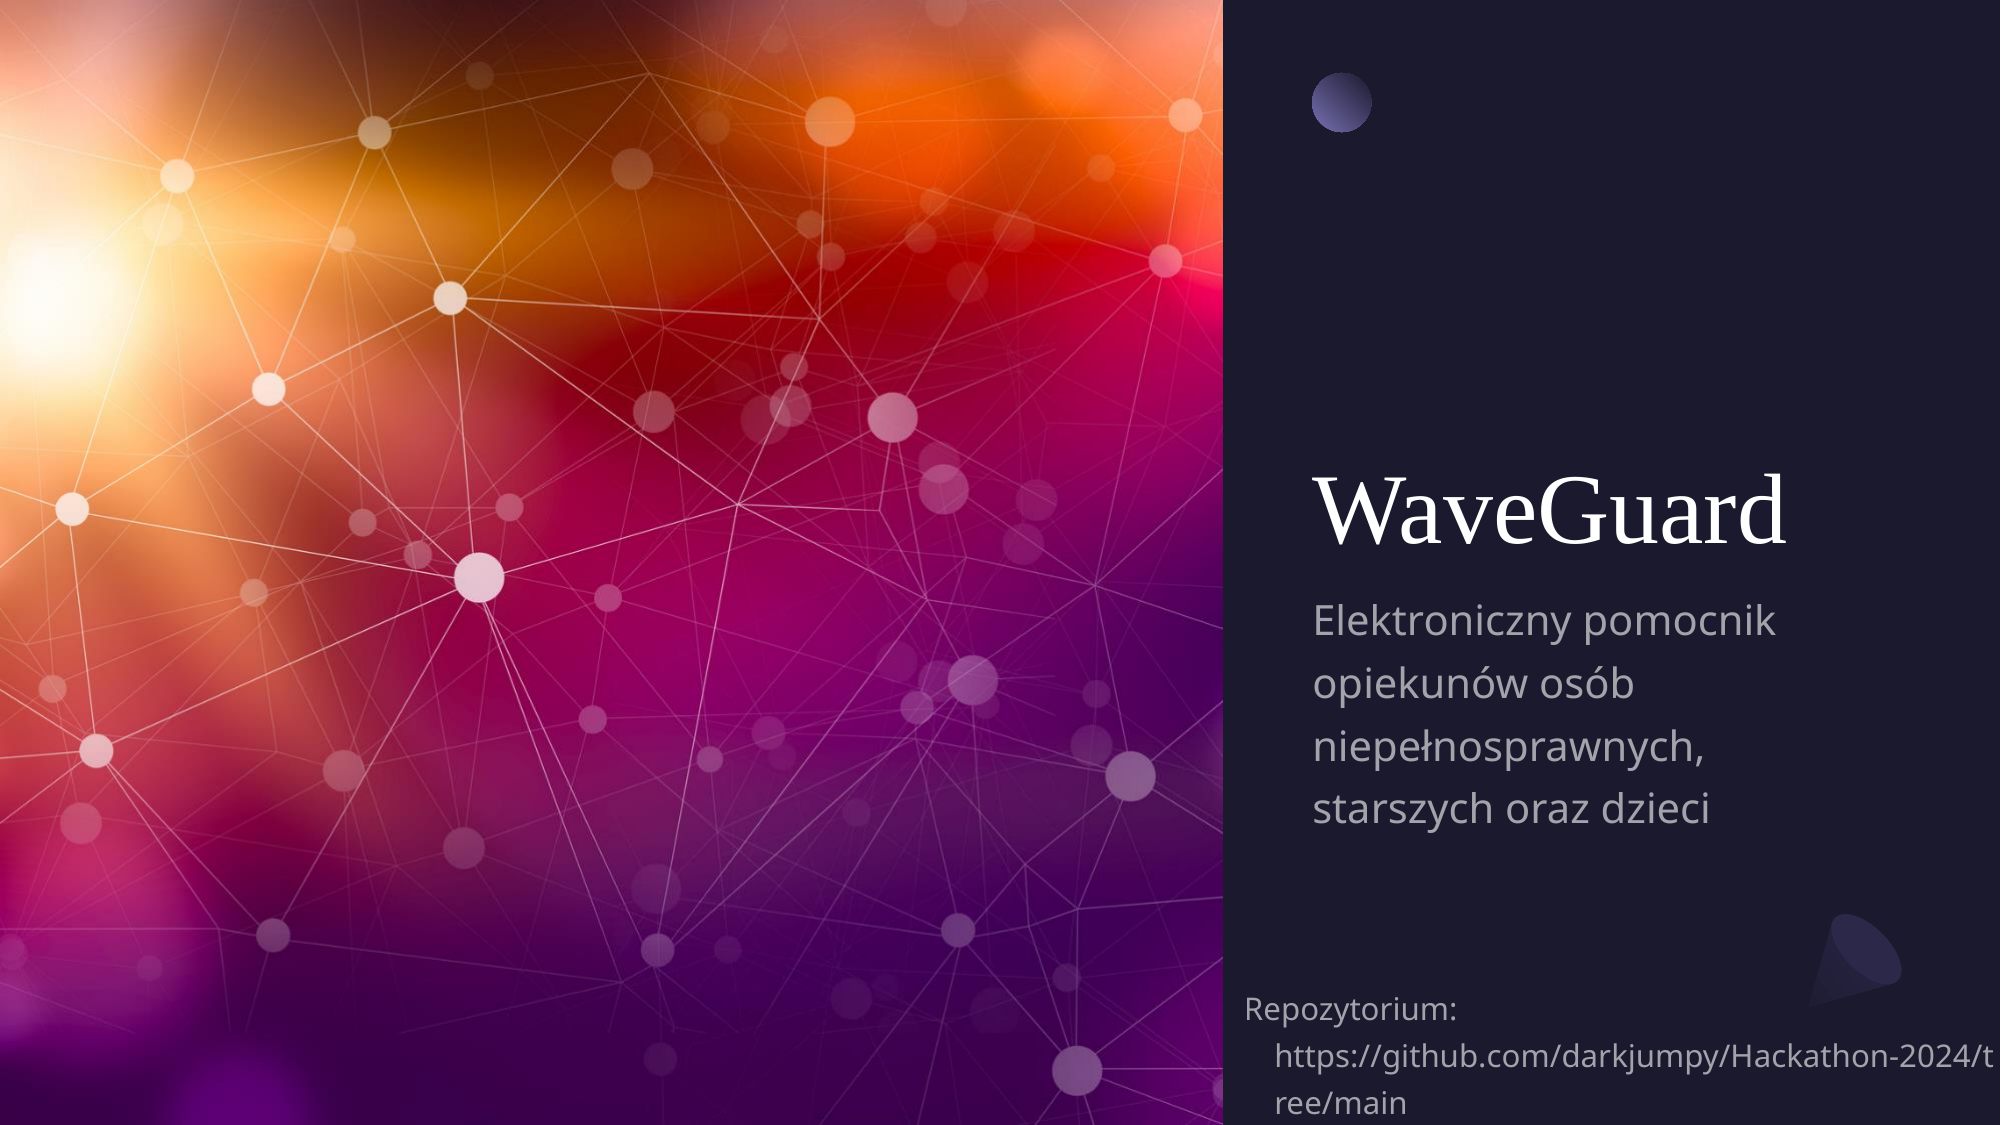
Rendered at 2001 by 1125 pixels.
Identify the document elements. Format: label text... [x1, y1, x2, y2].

picture [0, 0, 1223, 1125]
text_box Repozytorium: https://github.com/darkjumpy/Hackathon-2024/tree/main [1243, 982, 2000, 1125]
list Elektroniczny pomocnik opiekunów osób niepełnosprawnych, starszych oraz dzieci [1312, 585, 1898, 870]
title WaveGuard [1312, 172, 1898, 564]
